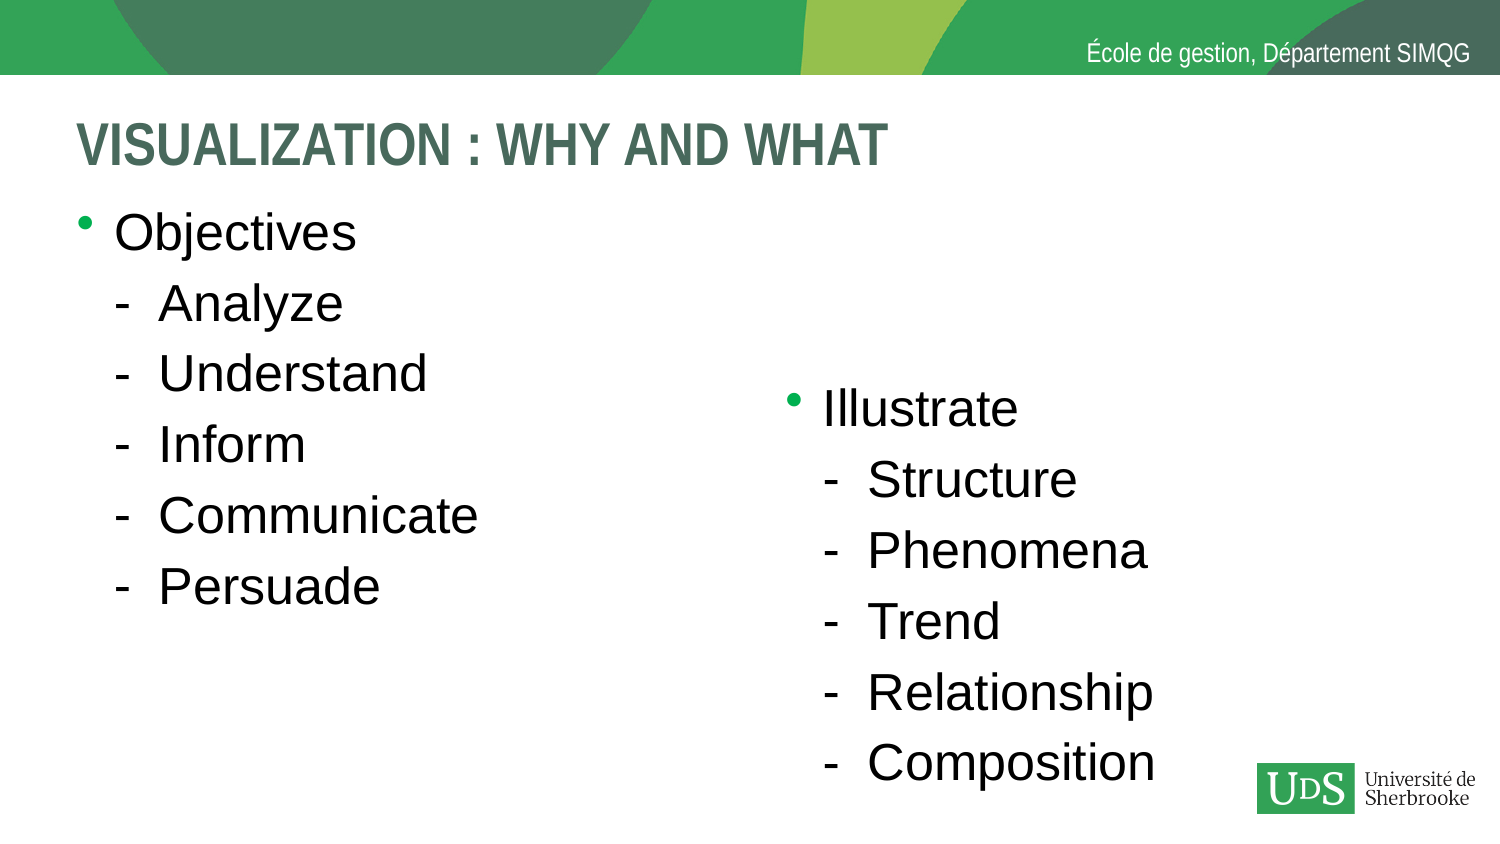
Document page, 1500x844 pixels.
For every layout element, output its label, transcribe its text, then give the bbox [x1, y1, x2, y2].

title Visualization : Why and what [76, 104, 1471, 190]
text_box Illustrate Structure Phenomena Trend Relationship Composition [785, 374, 1424, 823]
picture [1424, 763, 1475, 814]
list Objectives Analyze Understand Inform Communicate Persuade [76, 198, 715, 729]
picture [0, 0, 1500, 75]
